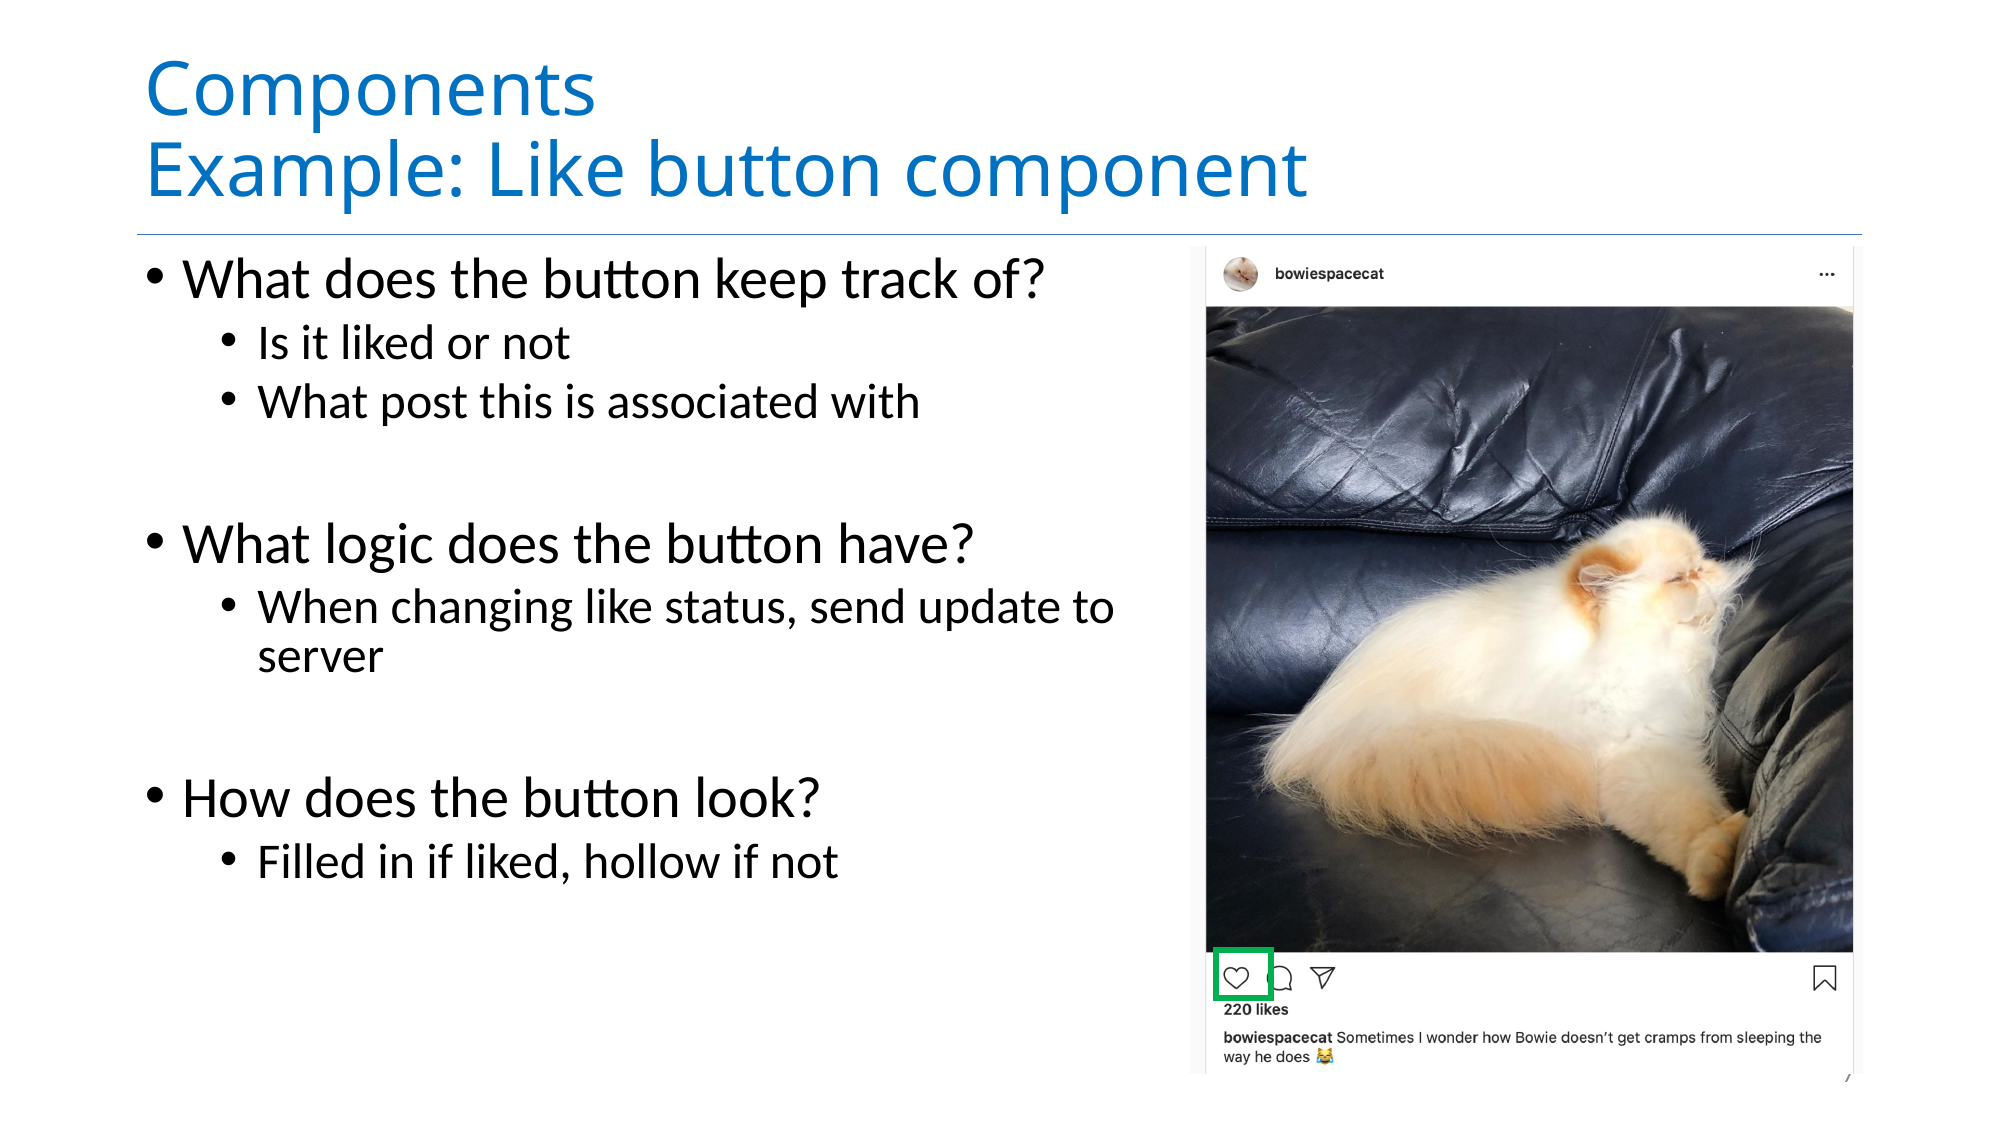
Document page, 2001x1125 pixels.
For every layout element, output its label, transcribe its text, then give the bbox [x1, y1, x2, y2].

title Components Example: Like button component [136, 2, 1863, 221]
picture [1189, 245, 1863, 1075]
list What does the button keep track of? Is it liked or not What post this is associated with What logic does the button have? When changing like status, send update to server How does the button look? Filled in if liked, hollow if not [136, 245, 1189, 961]
slide_number 7 [1819, 1075, 1863, 1094]
